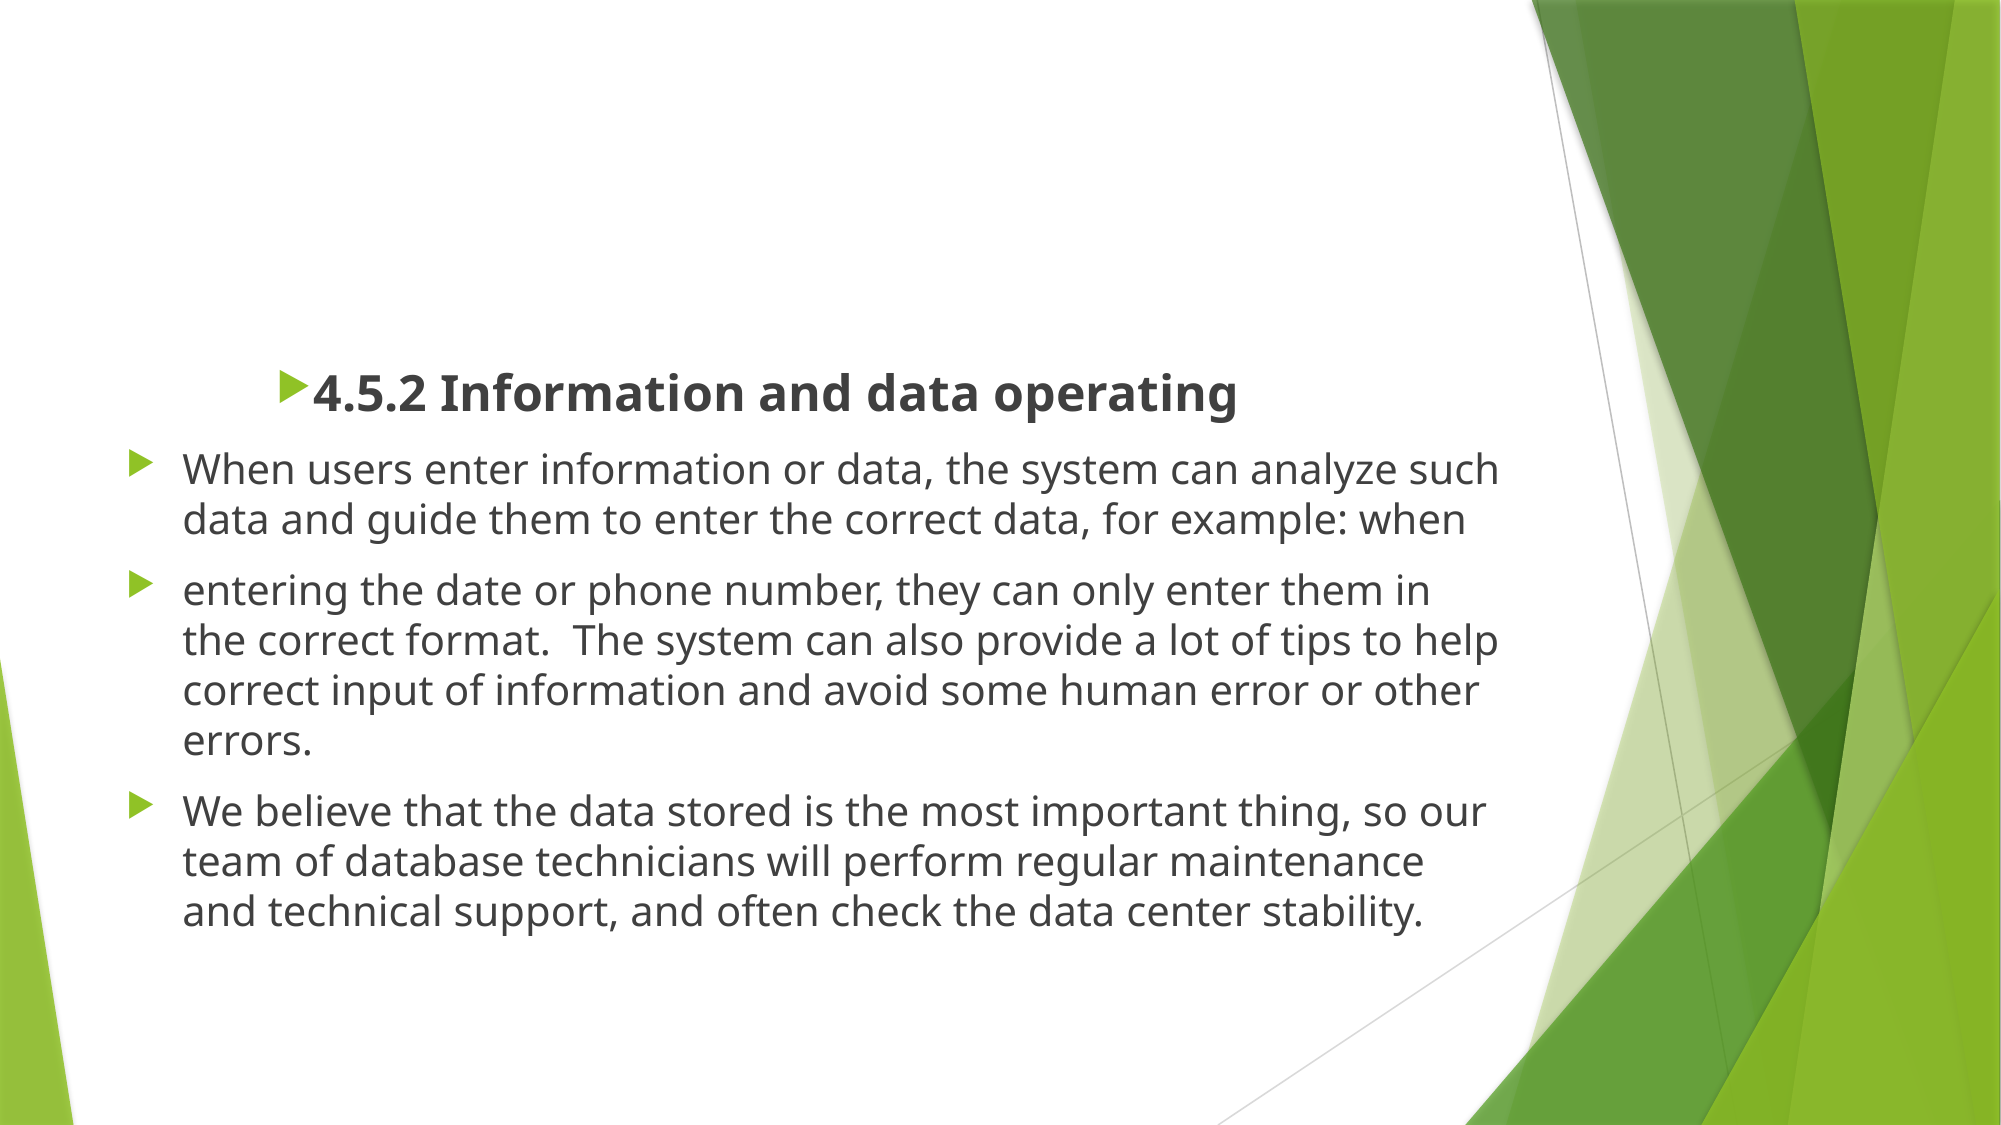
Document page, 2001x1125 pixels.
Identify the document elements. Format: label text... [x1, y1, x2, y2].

list 4.5.2 Information and data operating When users enter information or data, the system can analyze such data and guide them to enter the correct data, for example: when entering the date or phone number, they can only enter them in the correct format. The system can also provide a lot of tips to help correct input of information and avoid some human error or other errors. We believe that the data stored is the most important thing, so our team of database technicians will perform regular maintenance and technical support, and often check the data center stability. [111, 354, 1522, 992]
